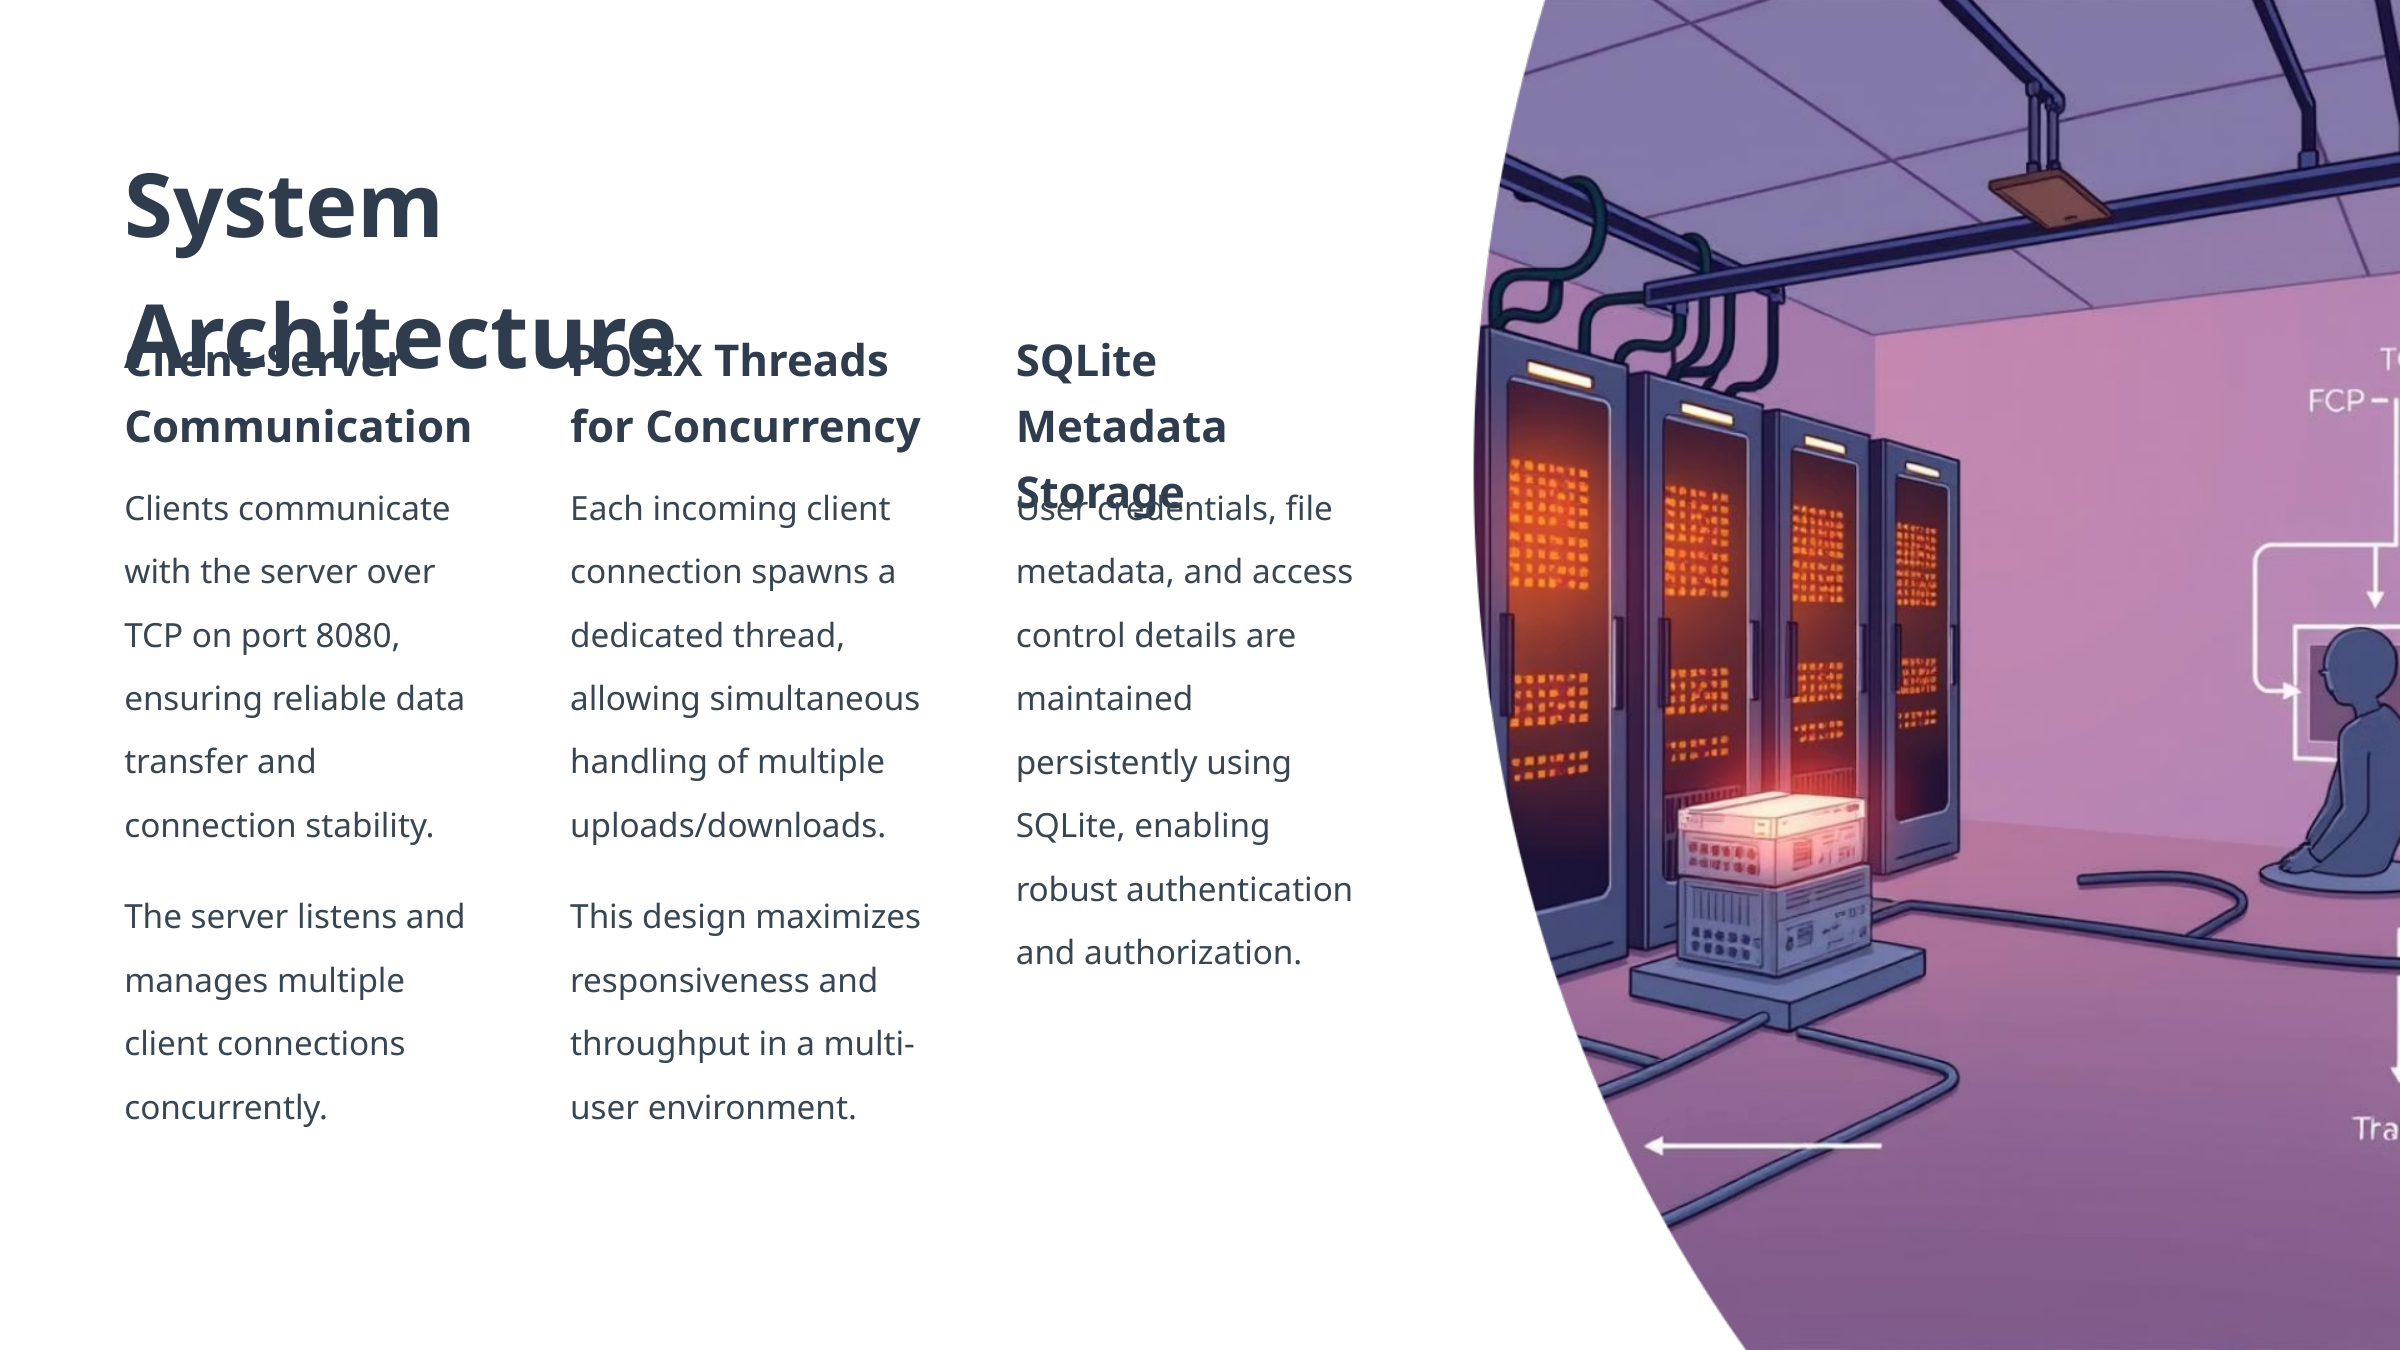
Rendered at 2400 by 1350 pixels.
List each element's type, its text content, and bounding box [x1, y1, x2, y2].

text_box POSIX Threads for Concurrency [570, 318, 933, 430]
text_box This design maximizes responsiveness and throughput in a multi-user environment. [570, 872, 933, 1197]
text_box Clients communicate with the server over TCP on port 8080, ensuring reliable data transfer and connection stability. [124, 463, 487, 842]
picture [1454, 0, 2400, 1350]
text_box Each incoming client connection spawns a dedicated thread, allowing simultaneous handling of multiple uploads/downloads. [570, 463, 933, 842]
text_box SQLite Metadata Storage [1015, 318, 1378, 430]
text_box Client-Server Communication [124, 318, 487, 430]
text_box User credentials, file metadata, and access control details are maintained persistently using SQLite, enabling robust authentication and authorization. [1015, 463, 1378, 950]
text_box The server listens and manages multiple client connections concurrently. [124, 872, 487, 1143]
text_box System Architecture [124, 123, 1013, 235]
